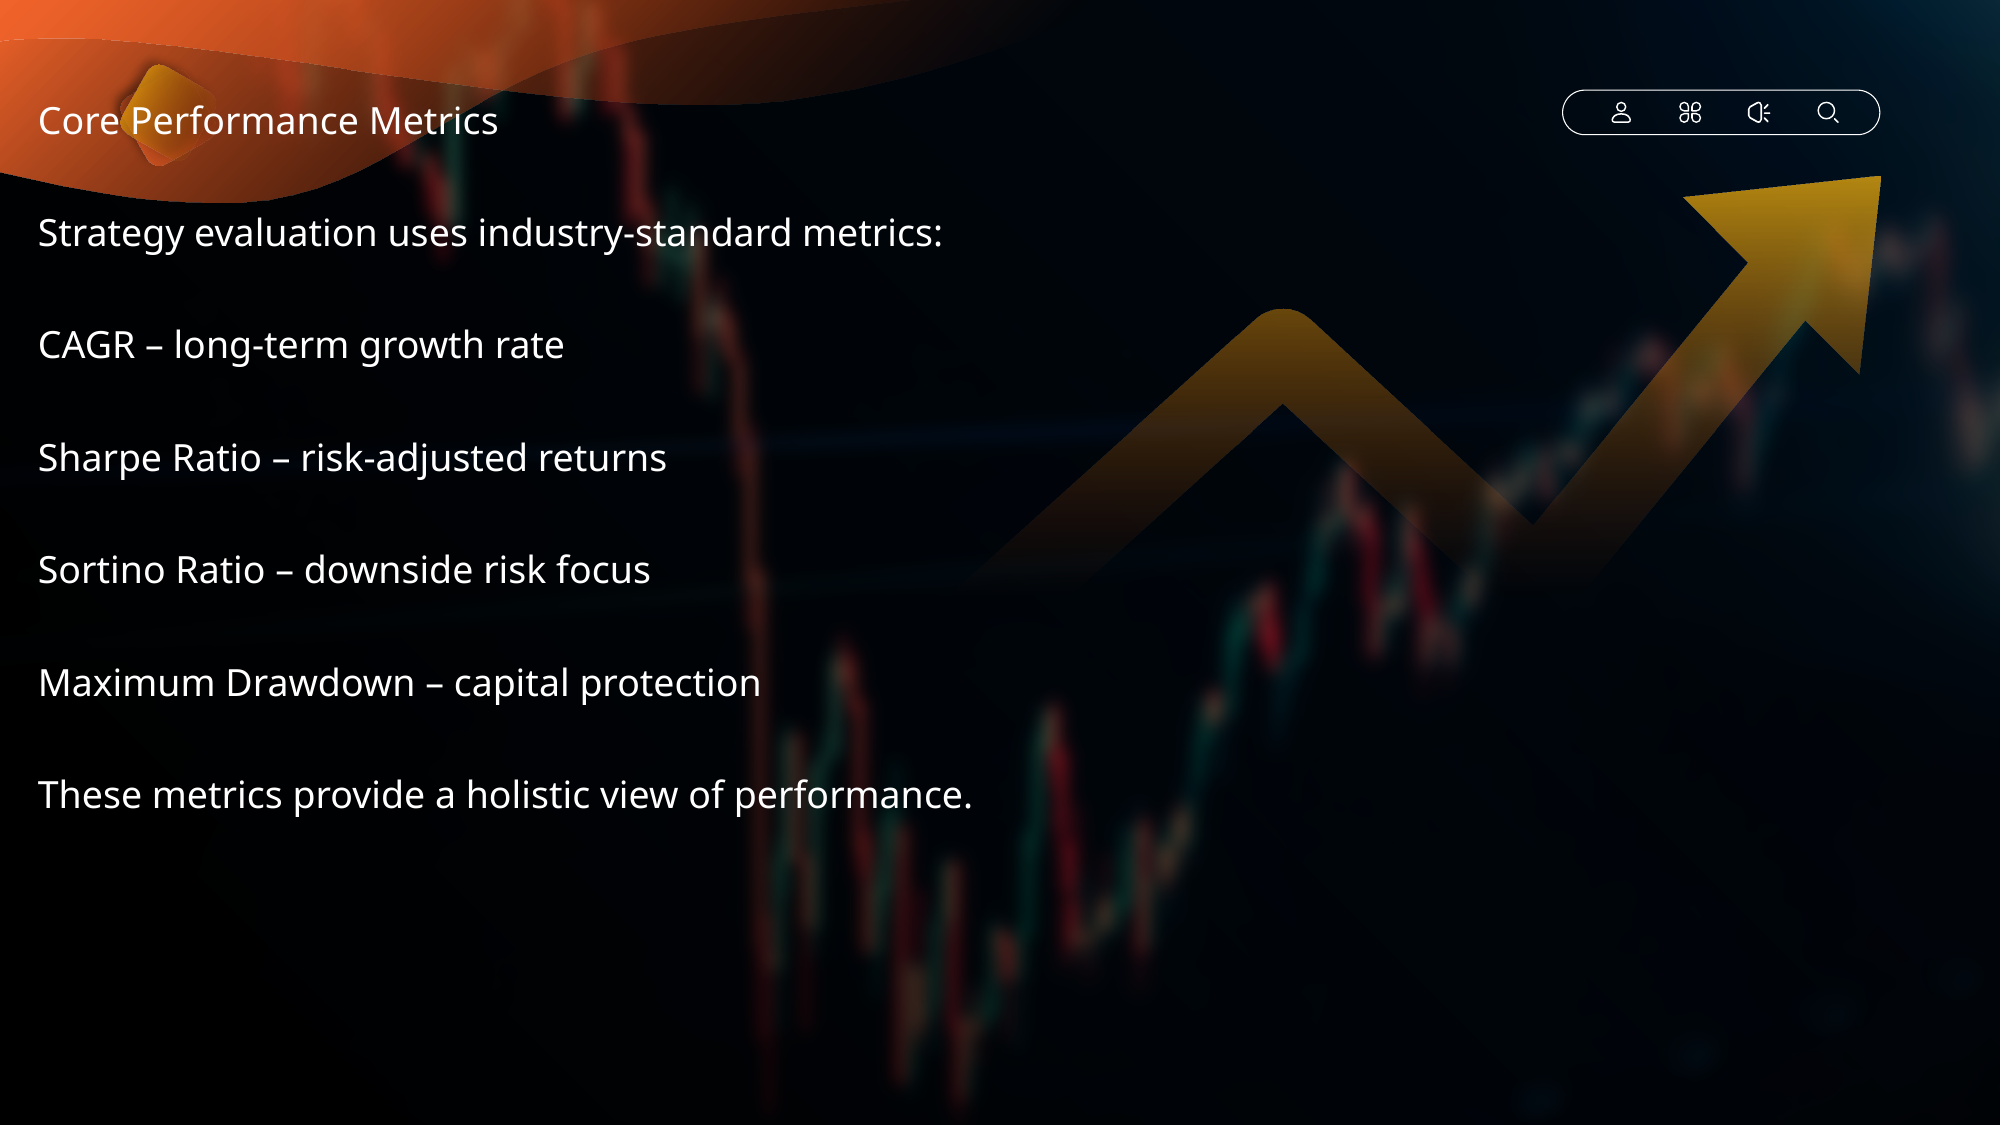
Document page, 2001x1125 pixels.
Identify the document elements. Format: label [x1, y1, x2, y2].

text_box [129, 73, 207, 157]
picture [0, 0, 2000, 1125]
text_box [0, 0, 1128, 204]
text_box [1562, 89, 1881, 136]
